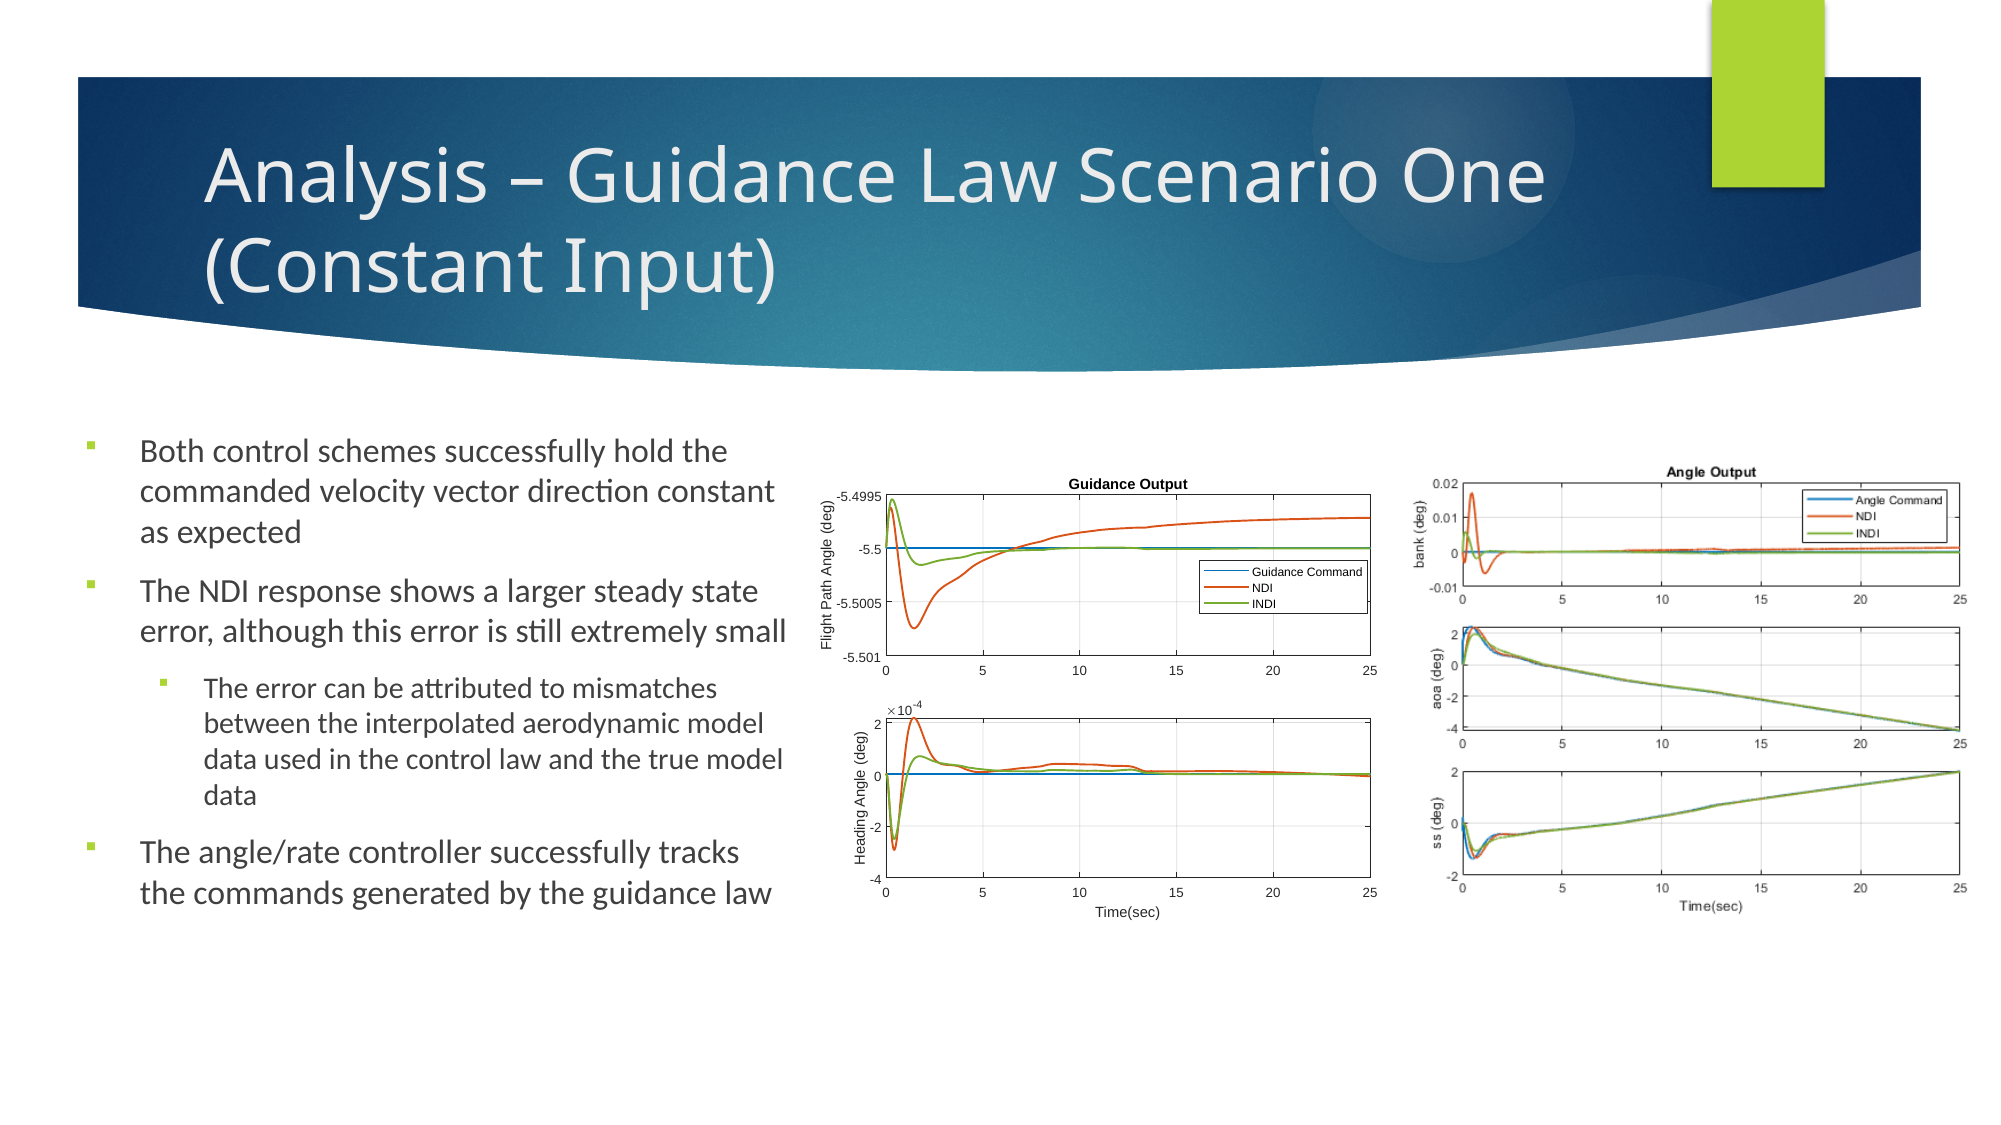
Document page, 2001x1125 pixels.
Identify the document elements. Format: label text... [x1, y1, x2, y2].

title Analysis – Guidance Law Scenario One (Constant Input) [189, 159, 1627, 276]
list Both control schemes successfully hold the commanded velocity vector direction constant as expected The NDI response shows a larger steady state error, although this error is still extremely small The error can be attributed to mismatches between the interpolated aerodynamic model data used in the control law and the true model data The angle/rate controller successfully tracks the commands generated by the guidance law [70, 420, 805, 982]
picture [804, 447, 1986, 929]
